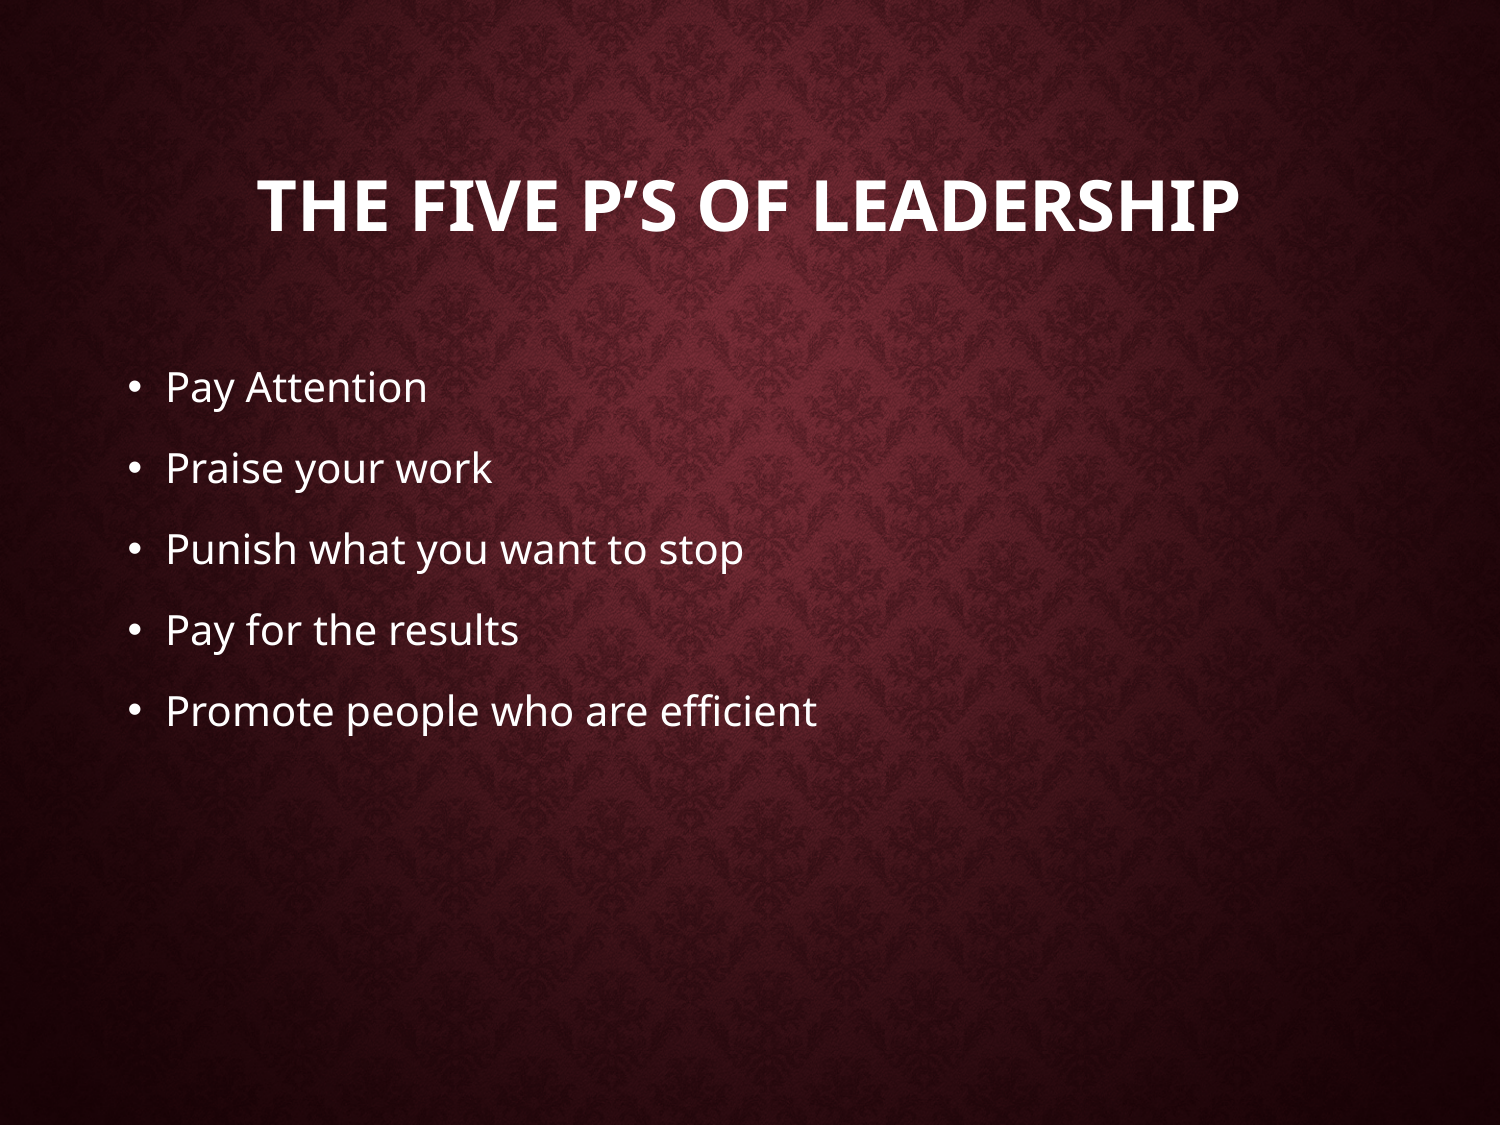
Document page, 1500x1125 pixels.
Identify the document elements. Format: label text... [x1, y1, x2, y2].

list Pay Attention Praise your work Punish what you want to stop Pay for the results Promote people who are efficient [112, 343, 1387, 950]
title THE FIVE P’s OF LEADERSHIP [112, 99, 1387, 318]
